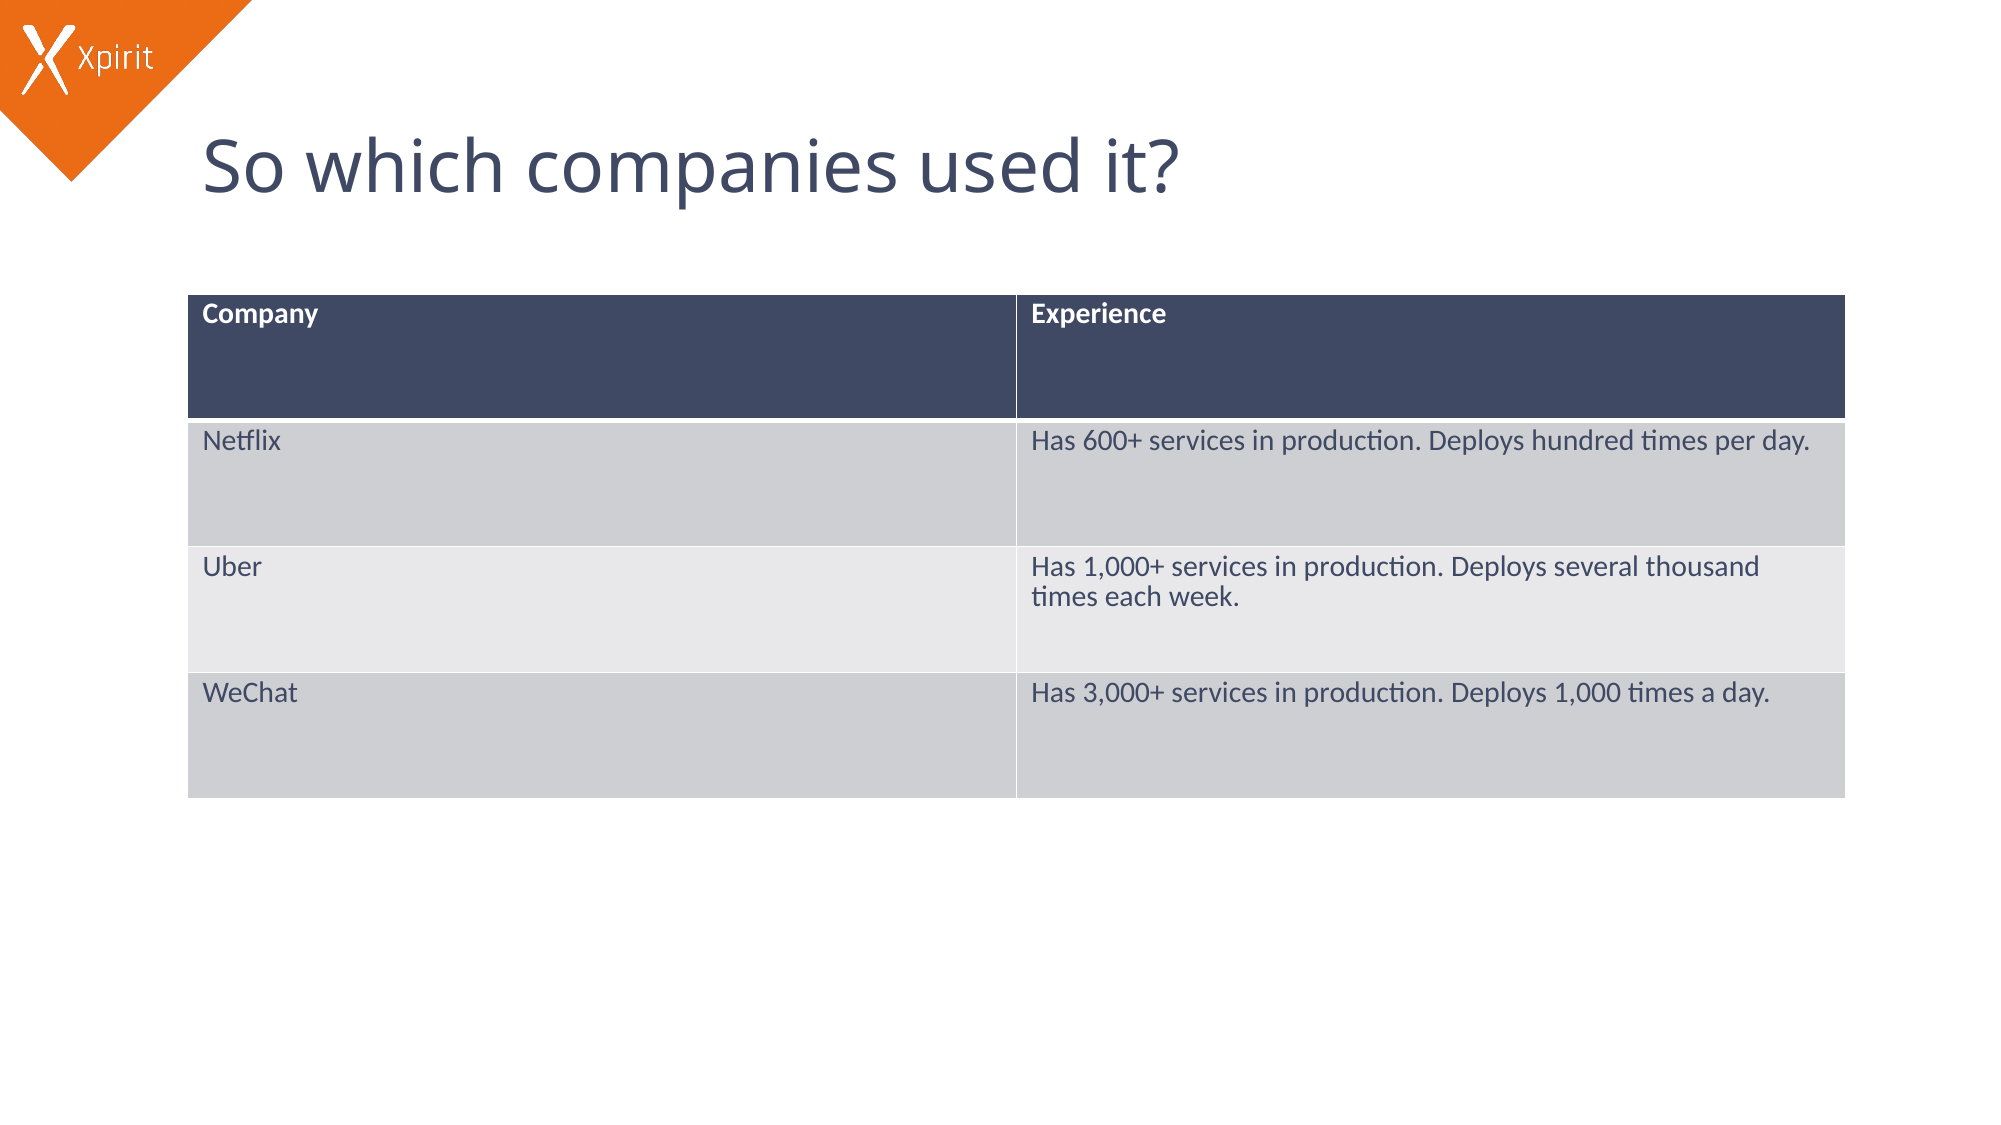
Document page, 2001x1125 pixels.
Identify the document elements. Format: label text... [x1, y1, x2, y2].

title So which companies used it? [187, 59, 1913, 278]
table_header Company [188, 295, 1016, 418]
list [187, 294, 1913, 1008]
table_cell Netflix [188, 423, 1016, 546]
table_cell Has 1,000+ services in production. Deploys several thousand times each week. [1017, 547, 1845, 672]
table_cell Uber [188, 547, 1016, 672]
table_cell Has 600+ services in production. Deploys hundred times per day. [1017, 423, 1845, 546]
picture [0, 0, 255, 184]
table_cell WeChat [188, 673, 1016, 798]
table_cell Has 3,000+ services in production. Deploys 1,000 times a day. [1017, 673, 1845, 798]
table_header Experience [1017, 295, 1845, 418]
